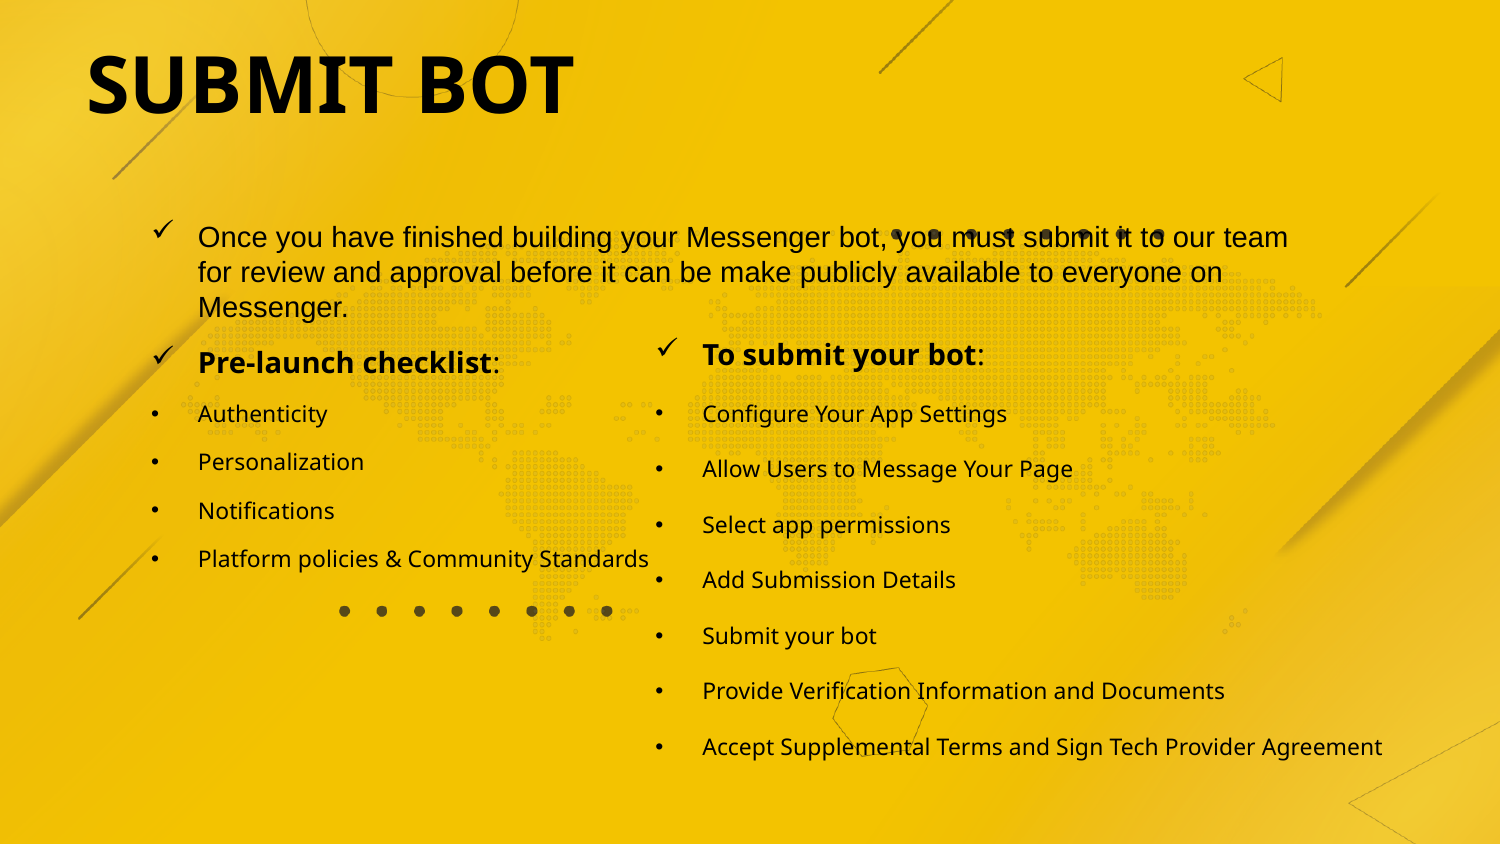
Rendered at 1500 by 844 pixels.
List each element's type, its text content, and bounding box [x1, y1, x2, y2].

text_box SUBMIT BOT [71, 26, 1413, 138]
text_box To submit your bot: Configure Your App Settings Allow Users to Message Your Page Select app permissions Add Submission Details Submit your bot Provide Verification Information and Documents Accept Supplemental Terms and Sign Tech Provider Agreement [640, 328, 1399, 768]
picture [0, 0, 1500, 844]
text_box Once you have finished building your Messenger bot, you must submit it to our team for review and approval before it can be make publicly available to everyone on Messenger. Pre-launch checklist: Authenticity Personalization Notifications Platform policies & Community Standards [136, 210, 1348, 618]
